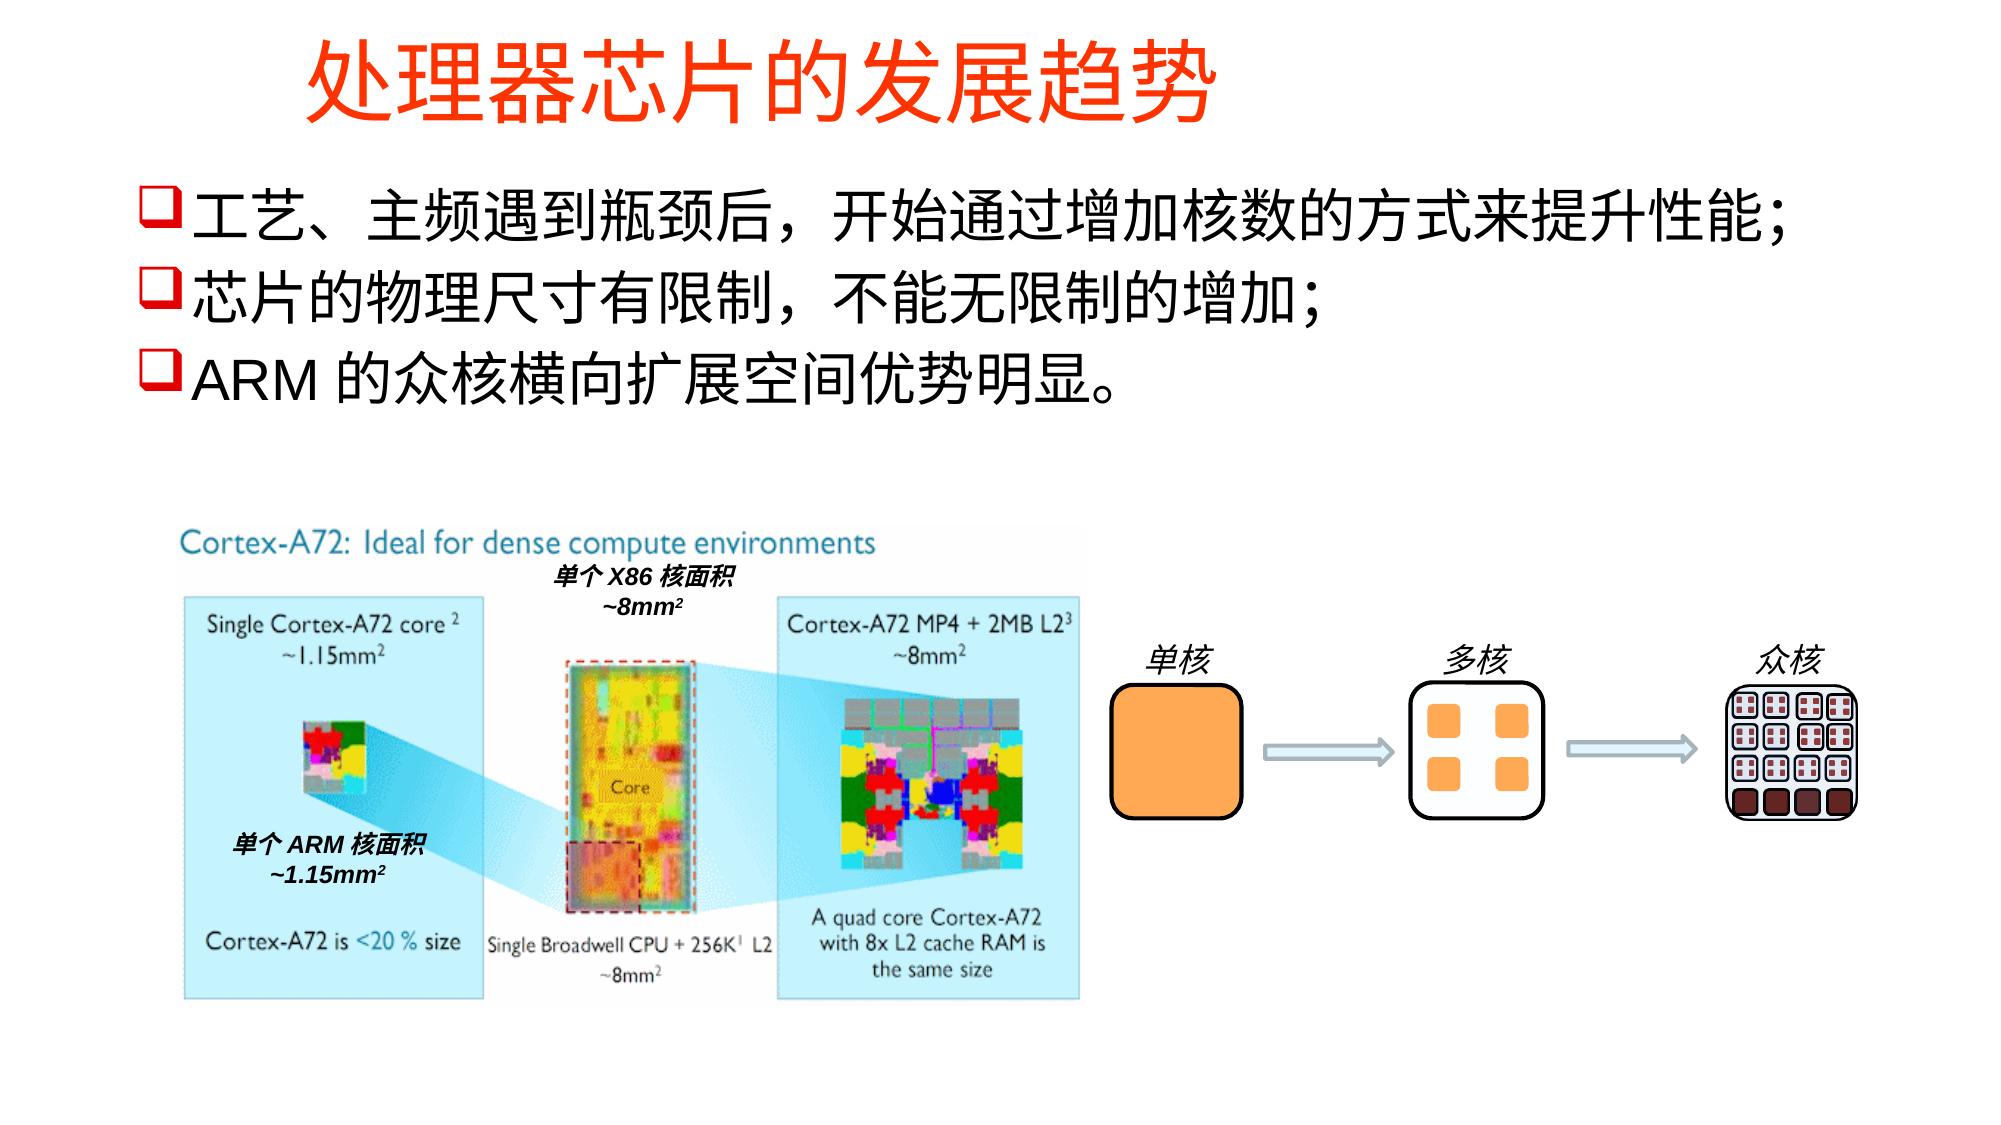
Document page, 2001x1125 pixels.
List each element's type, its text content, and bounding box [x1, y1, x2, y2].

title 处理器芯片的发展趋势 [303, 18, 1975, 141]
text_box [1111, 631, 1858, 822]
list 工艺、主频遇到瓶颈后，开始通过增加核数的方式来提升性能； 芯片的物理尺寸有限制，不能无限制的增加； ARM的众核横向扩展空间优势明显。 [120, 171, 1880, 973]
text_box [173, 524, 1086, 1006]
